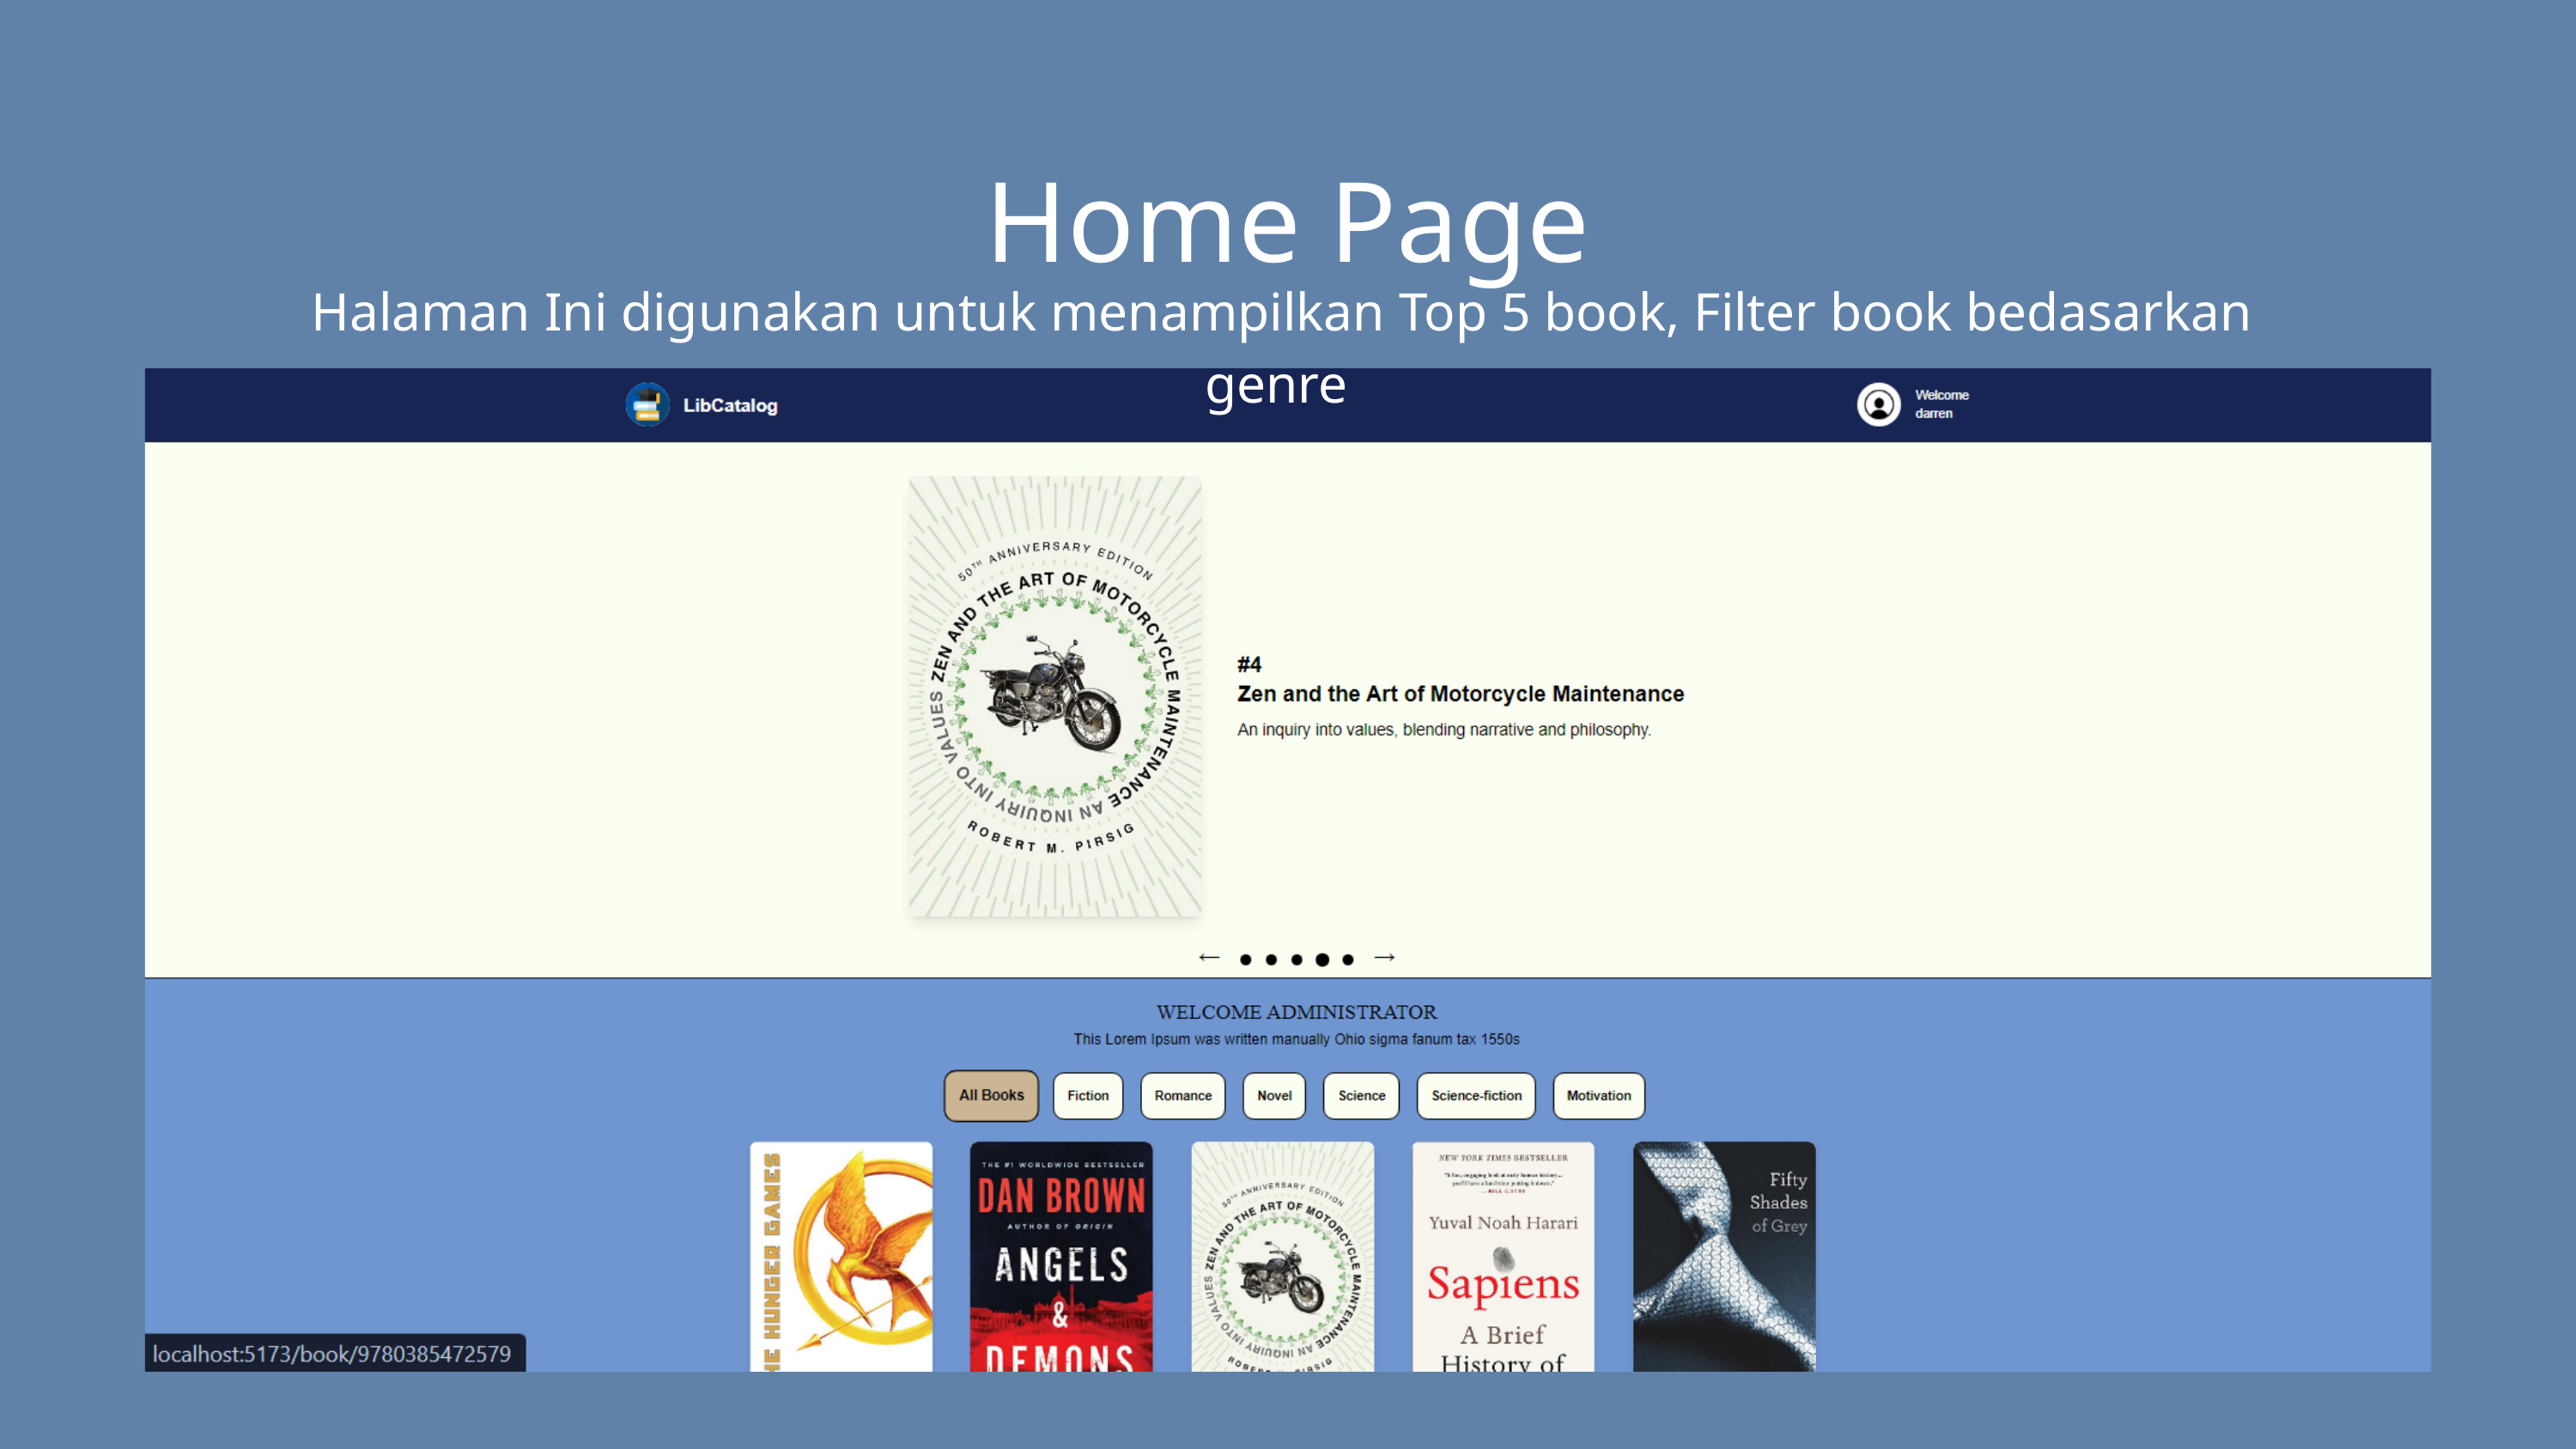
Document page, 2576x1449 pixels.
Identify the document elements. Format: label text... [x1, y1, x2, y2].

text_box Home Page [797, 129, 1779, 268]
text_box [144, 368, 2432, 1372]
text_box Halaman Ini digunakan untuk menampilkan Top 5 book, Filter book bedasarkan genre [267, 268, 2299, 414]
